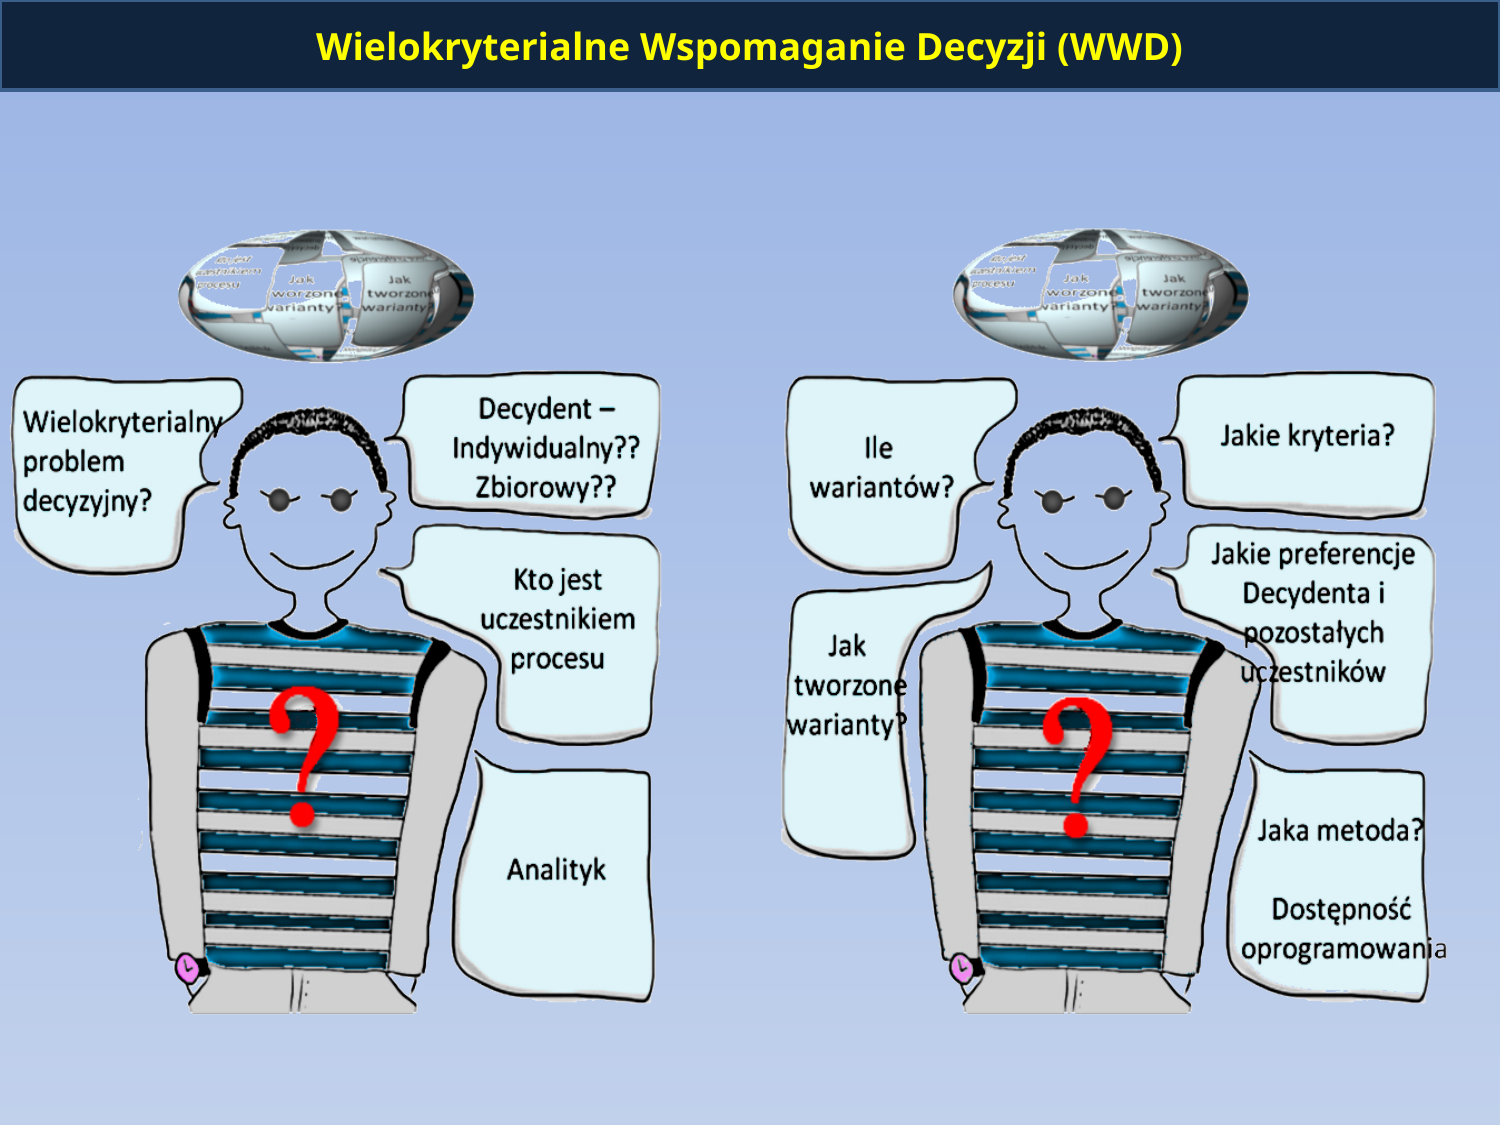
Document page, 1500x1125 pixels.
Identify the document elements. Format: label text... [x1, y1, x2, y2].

text_box Wielokryterialne Wspomaganie Decyzji (WWD) [0, 0, 1500, 92]
picture [0, 207, 1448, 1036]
